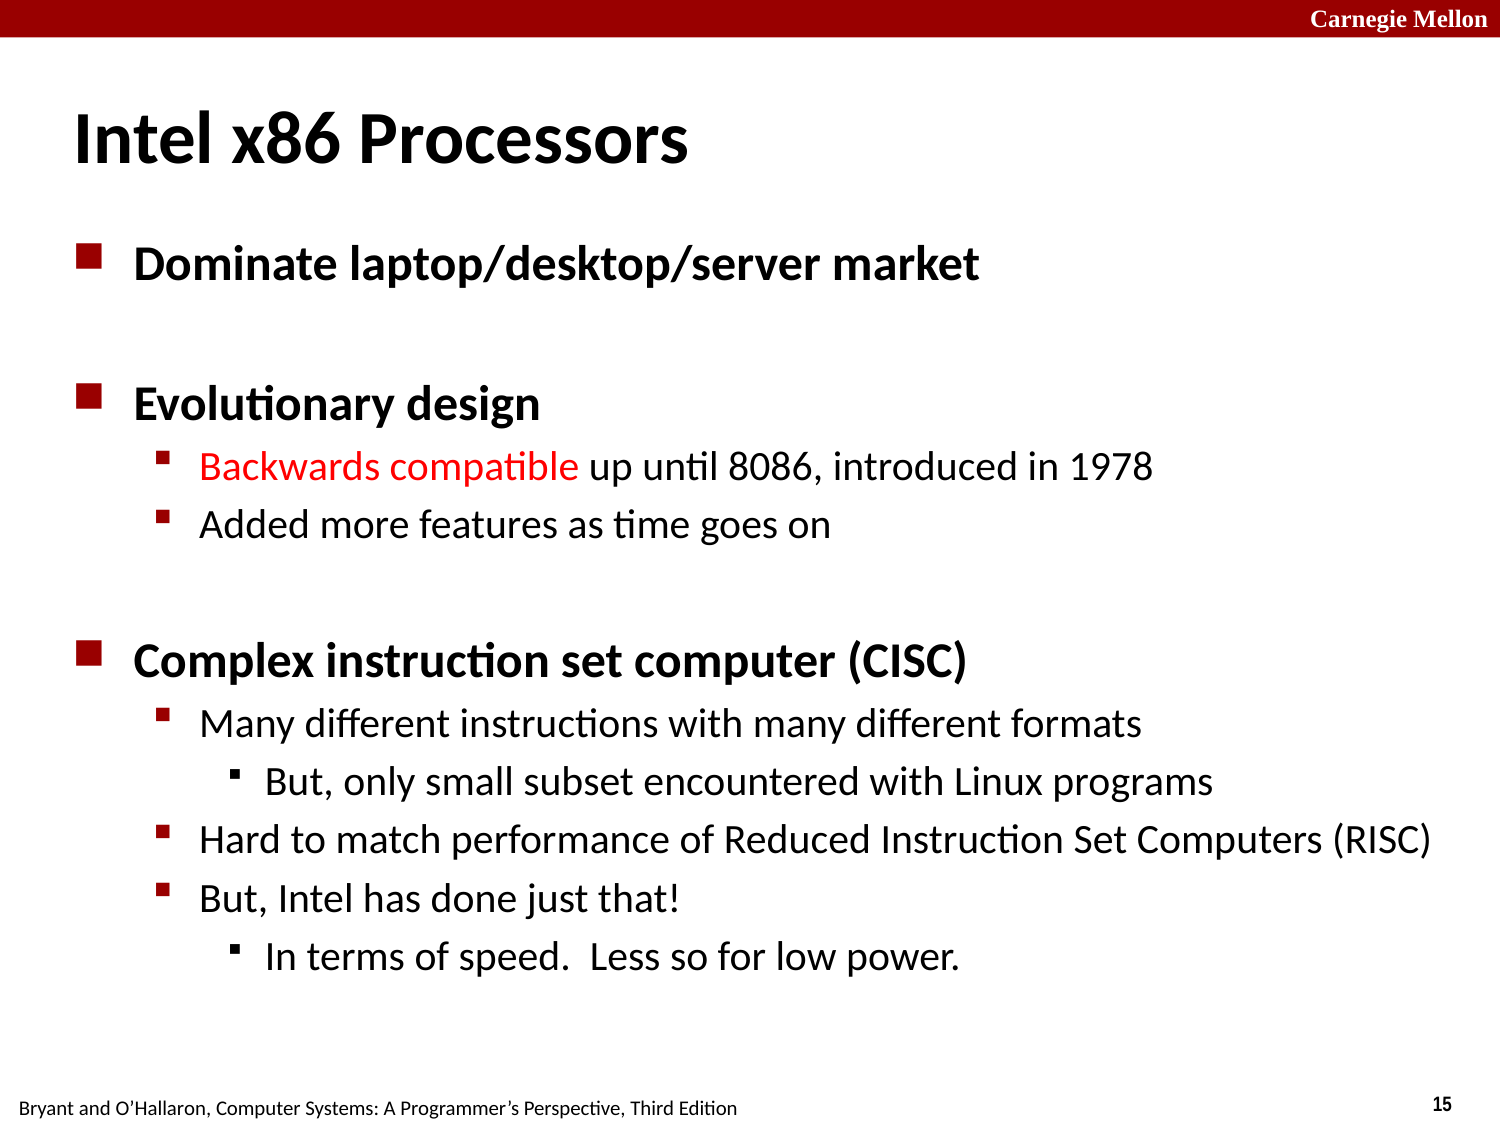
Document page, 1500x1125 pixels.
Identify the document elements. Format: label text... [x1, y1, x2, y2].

list Dominate laptop/desktop/server market Evolutionary design Backwards compatible up until 8086, introduced in 1978 Added more features as time goes on Complex instruction set computer (CISC) Many different instructions with many different formats But, only small subset encountered with Linux programs Hard to match performance of Reduced Instruction Set Computers (RISC) But, Intel has done just that! In terms of speed. Less so for low power. [62, 223, 1456, 1040]
title Intel x86 Processors [58, 71, 1305, 197]
